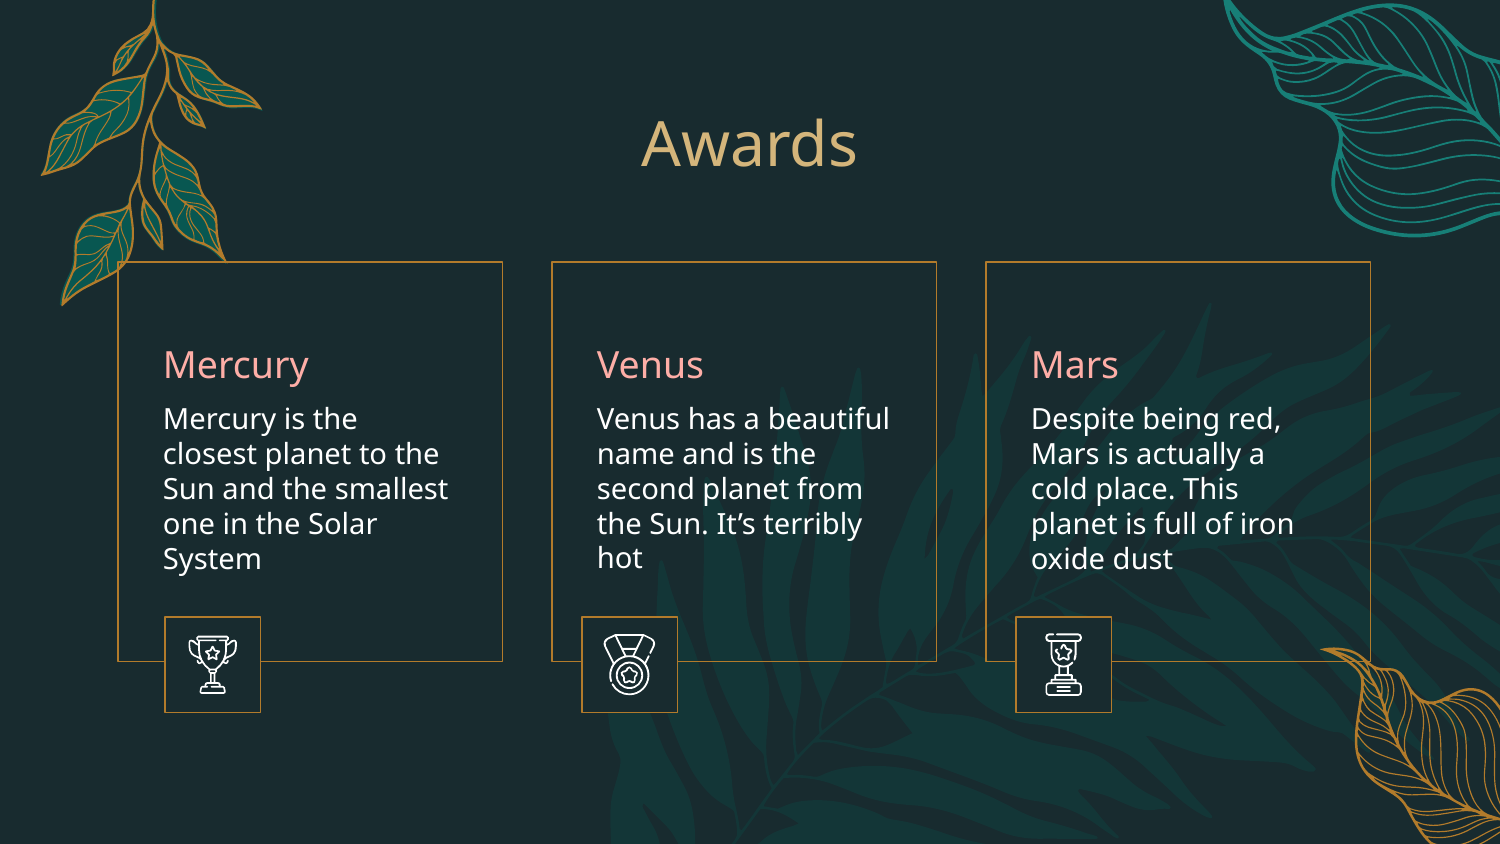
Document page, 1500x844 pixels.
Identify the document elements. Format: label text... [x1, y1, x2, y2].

subtitle Venus has a beautiful name and is the second planet from the Sun. It’s terribly hot [581, 390, 907, 585]
title Mars [1015, 340, 1341, 388]
title Awards [118, 88, 1382, 167]
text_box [602, 633, 657, 696]
subtitle Mercury is the closest planet to the Sun and the smallest one in the Solar System [147, 390, 473, 586]
text_box [985, 262, 1371, 662]
text_box [551, 262, 937, 662]
text_box [118, 262, 503, 662]
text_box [188, 635, 238, 694]
title Venus [581, 340, 907, 388]
text_box [1015, 616, 1112, 713]
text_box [1045, 633, 1083, 697]
text_box [581, 616, 678, 713]
text_box [164, 616, 261, 713]
subtitle Despite being red, Mars is actually a cold place. This planet is full of iron oxide dust [1015, 390, 1341, 585]
title Mercury [147, 340, 473, 388]
